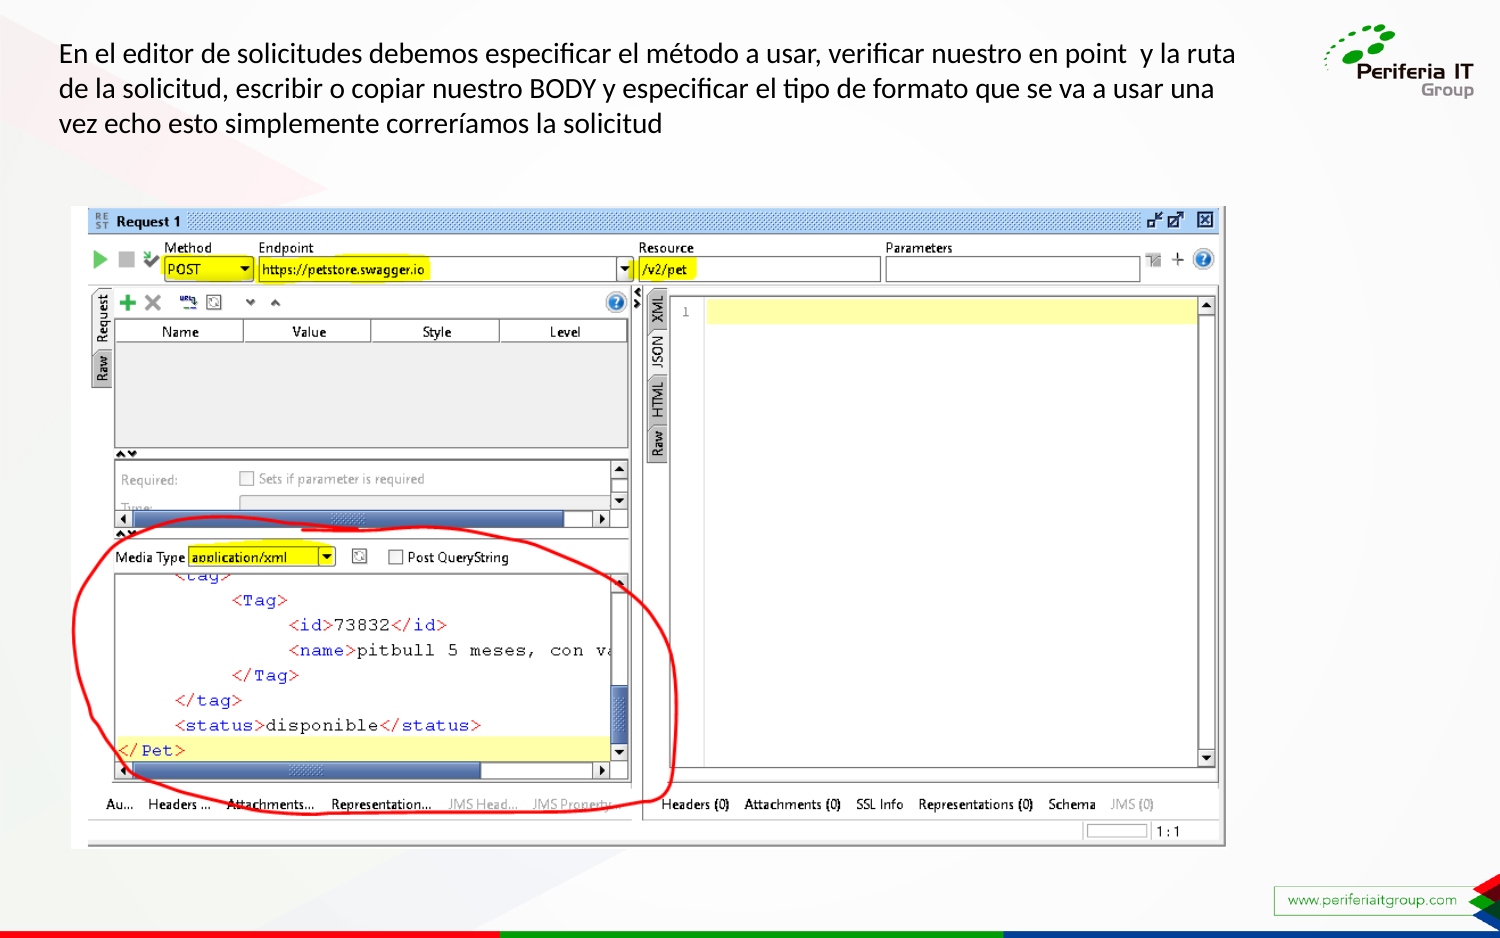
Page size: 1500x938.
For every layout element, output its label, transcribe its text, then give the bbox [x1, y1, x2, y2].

text_box En el editor de solicitudes debemos especificar el método a usar, verificar nuestro en point y la ruta de la solicitud, escribir o copiar nuestro BODY y especificar el tipo de formato que se va a usar una vez echo esto simplemente correríamos la solicitud [44, 26, 1255, 147]
picture [0, 0, 1500, 938]
